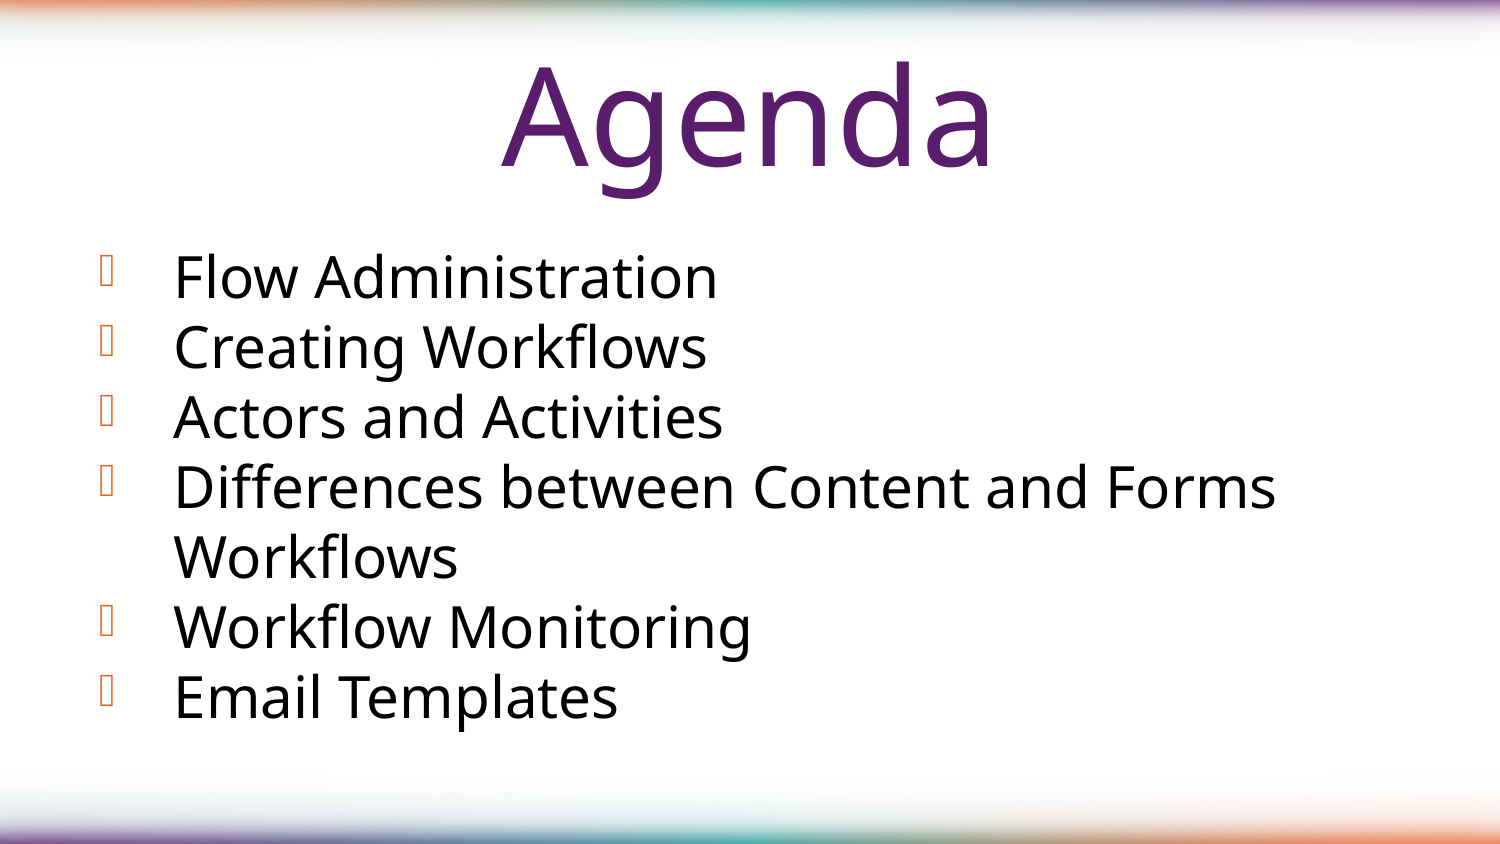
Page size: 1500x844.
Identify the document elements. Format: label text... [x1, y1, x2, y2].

text_box Agenda [65, 21, 1435, 201]
text_box Flow Administration Creating Workflows Actors and Activities Differences between Content and Forms Workflows Workflow Monitoring Email Templates [67, 201, 1433, 811]
picture [0, 0, 1500, 844]
